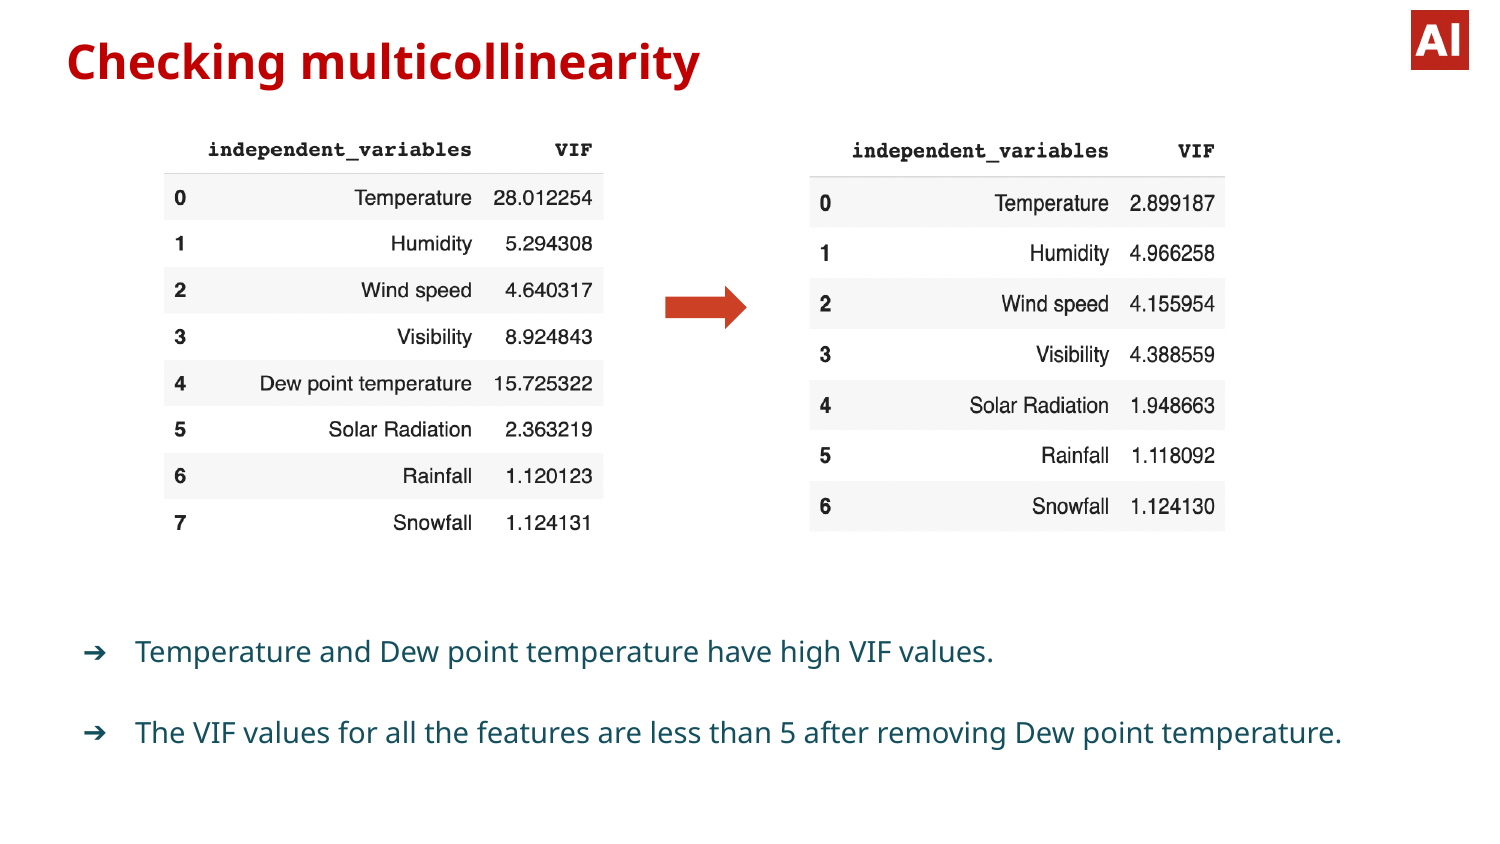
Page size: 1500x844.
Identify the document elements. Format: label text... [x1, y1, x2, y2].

picture [1411, 10, 1469, 70]
picture [795, 128, 1230, 545]
text_box [665, 285, 747, 330]
picture [155, 128, 617, 554]
title Checking multicollinearity [51, 16, 721, 91]
list Temperature and Dew point temperature have high VIF values. The VIF values for all the features are less than 5 after removing Dew point temperature. [44, 571, 1456, 844]
